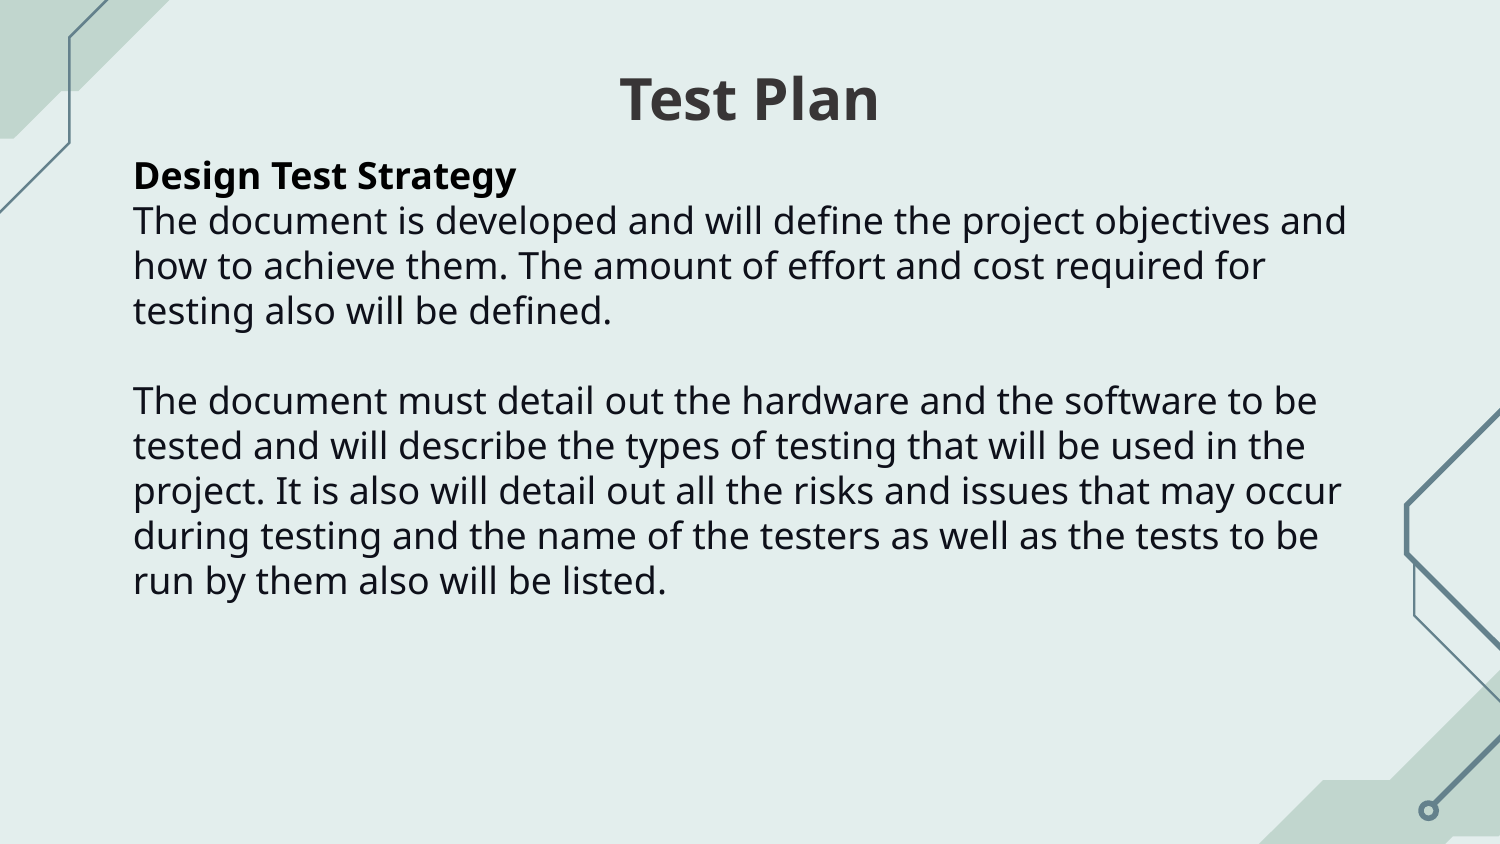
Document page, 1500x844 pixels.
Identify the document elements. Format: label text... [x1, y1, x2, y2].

text_box Design Test Strategy The document is developed and will define the project objectives and how to achieve them. The amount of effort and cost required for testing also will be defined. The document must detail out the hardware and the software to be tested and will describe the types of testing that will be used in the project. It is also will detail out all the risks and issues that may occur during testing and the name of the testers as well as the tests to be run by them also will be listed. [118, 144, 1382, 610]
title Test Plan [118, 47, 1382, 144]
